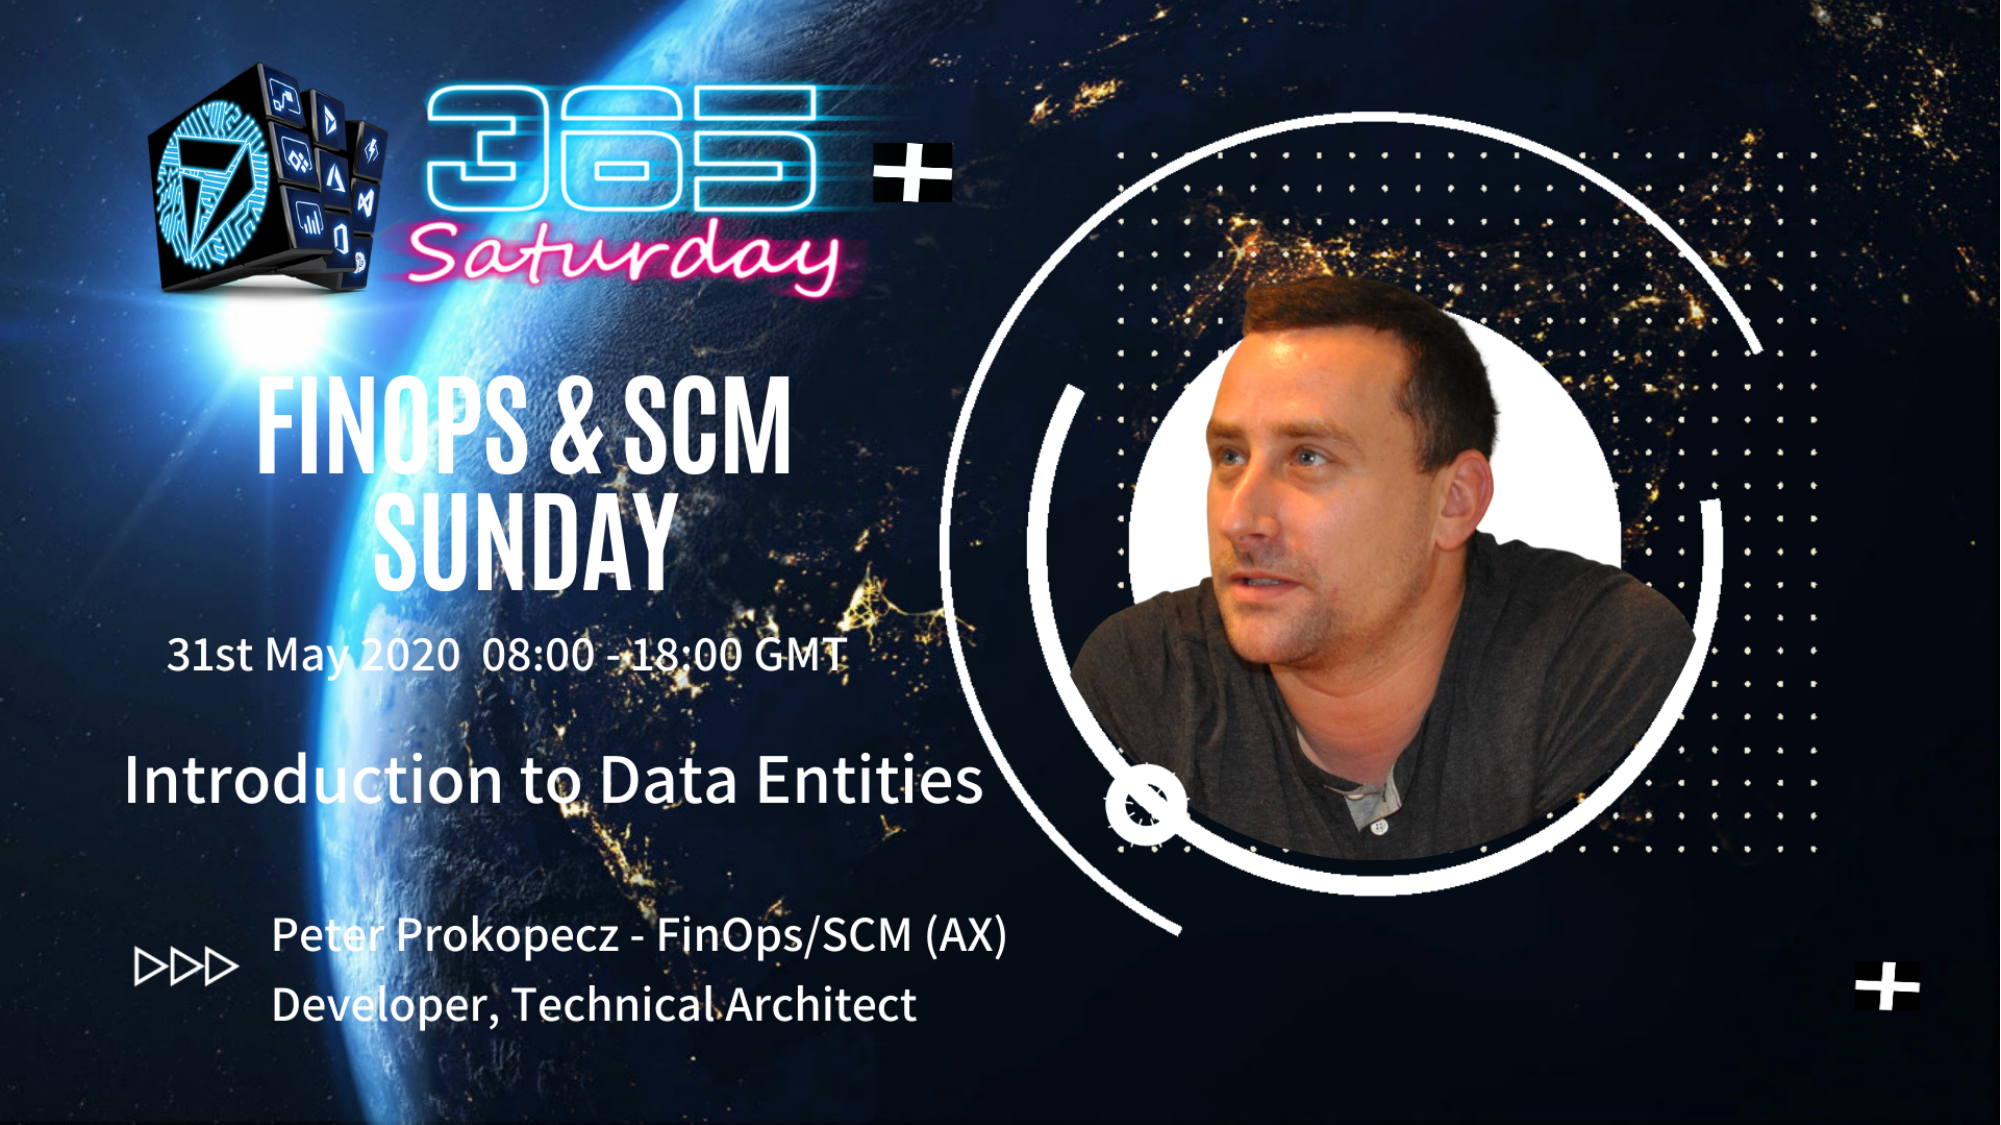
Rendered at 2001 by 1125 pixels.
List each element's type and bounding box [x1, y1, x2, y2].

list [0, 0, 2000, 1125]
